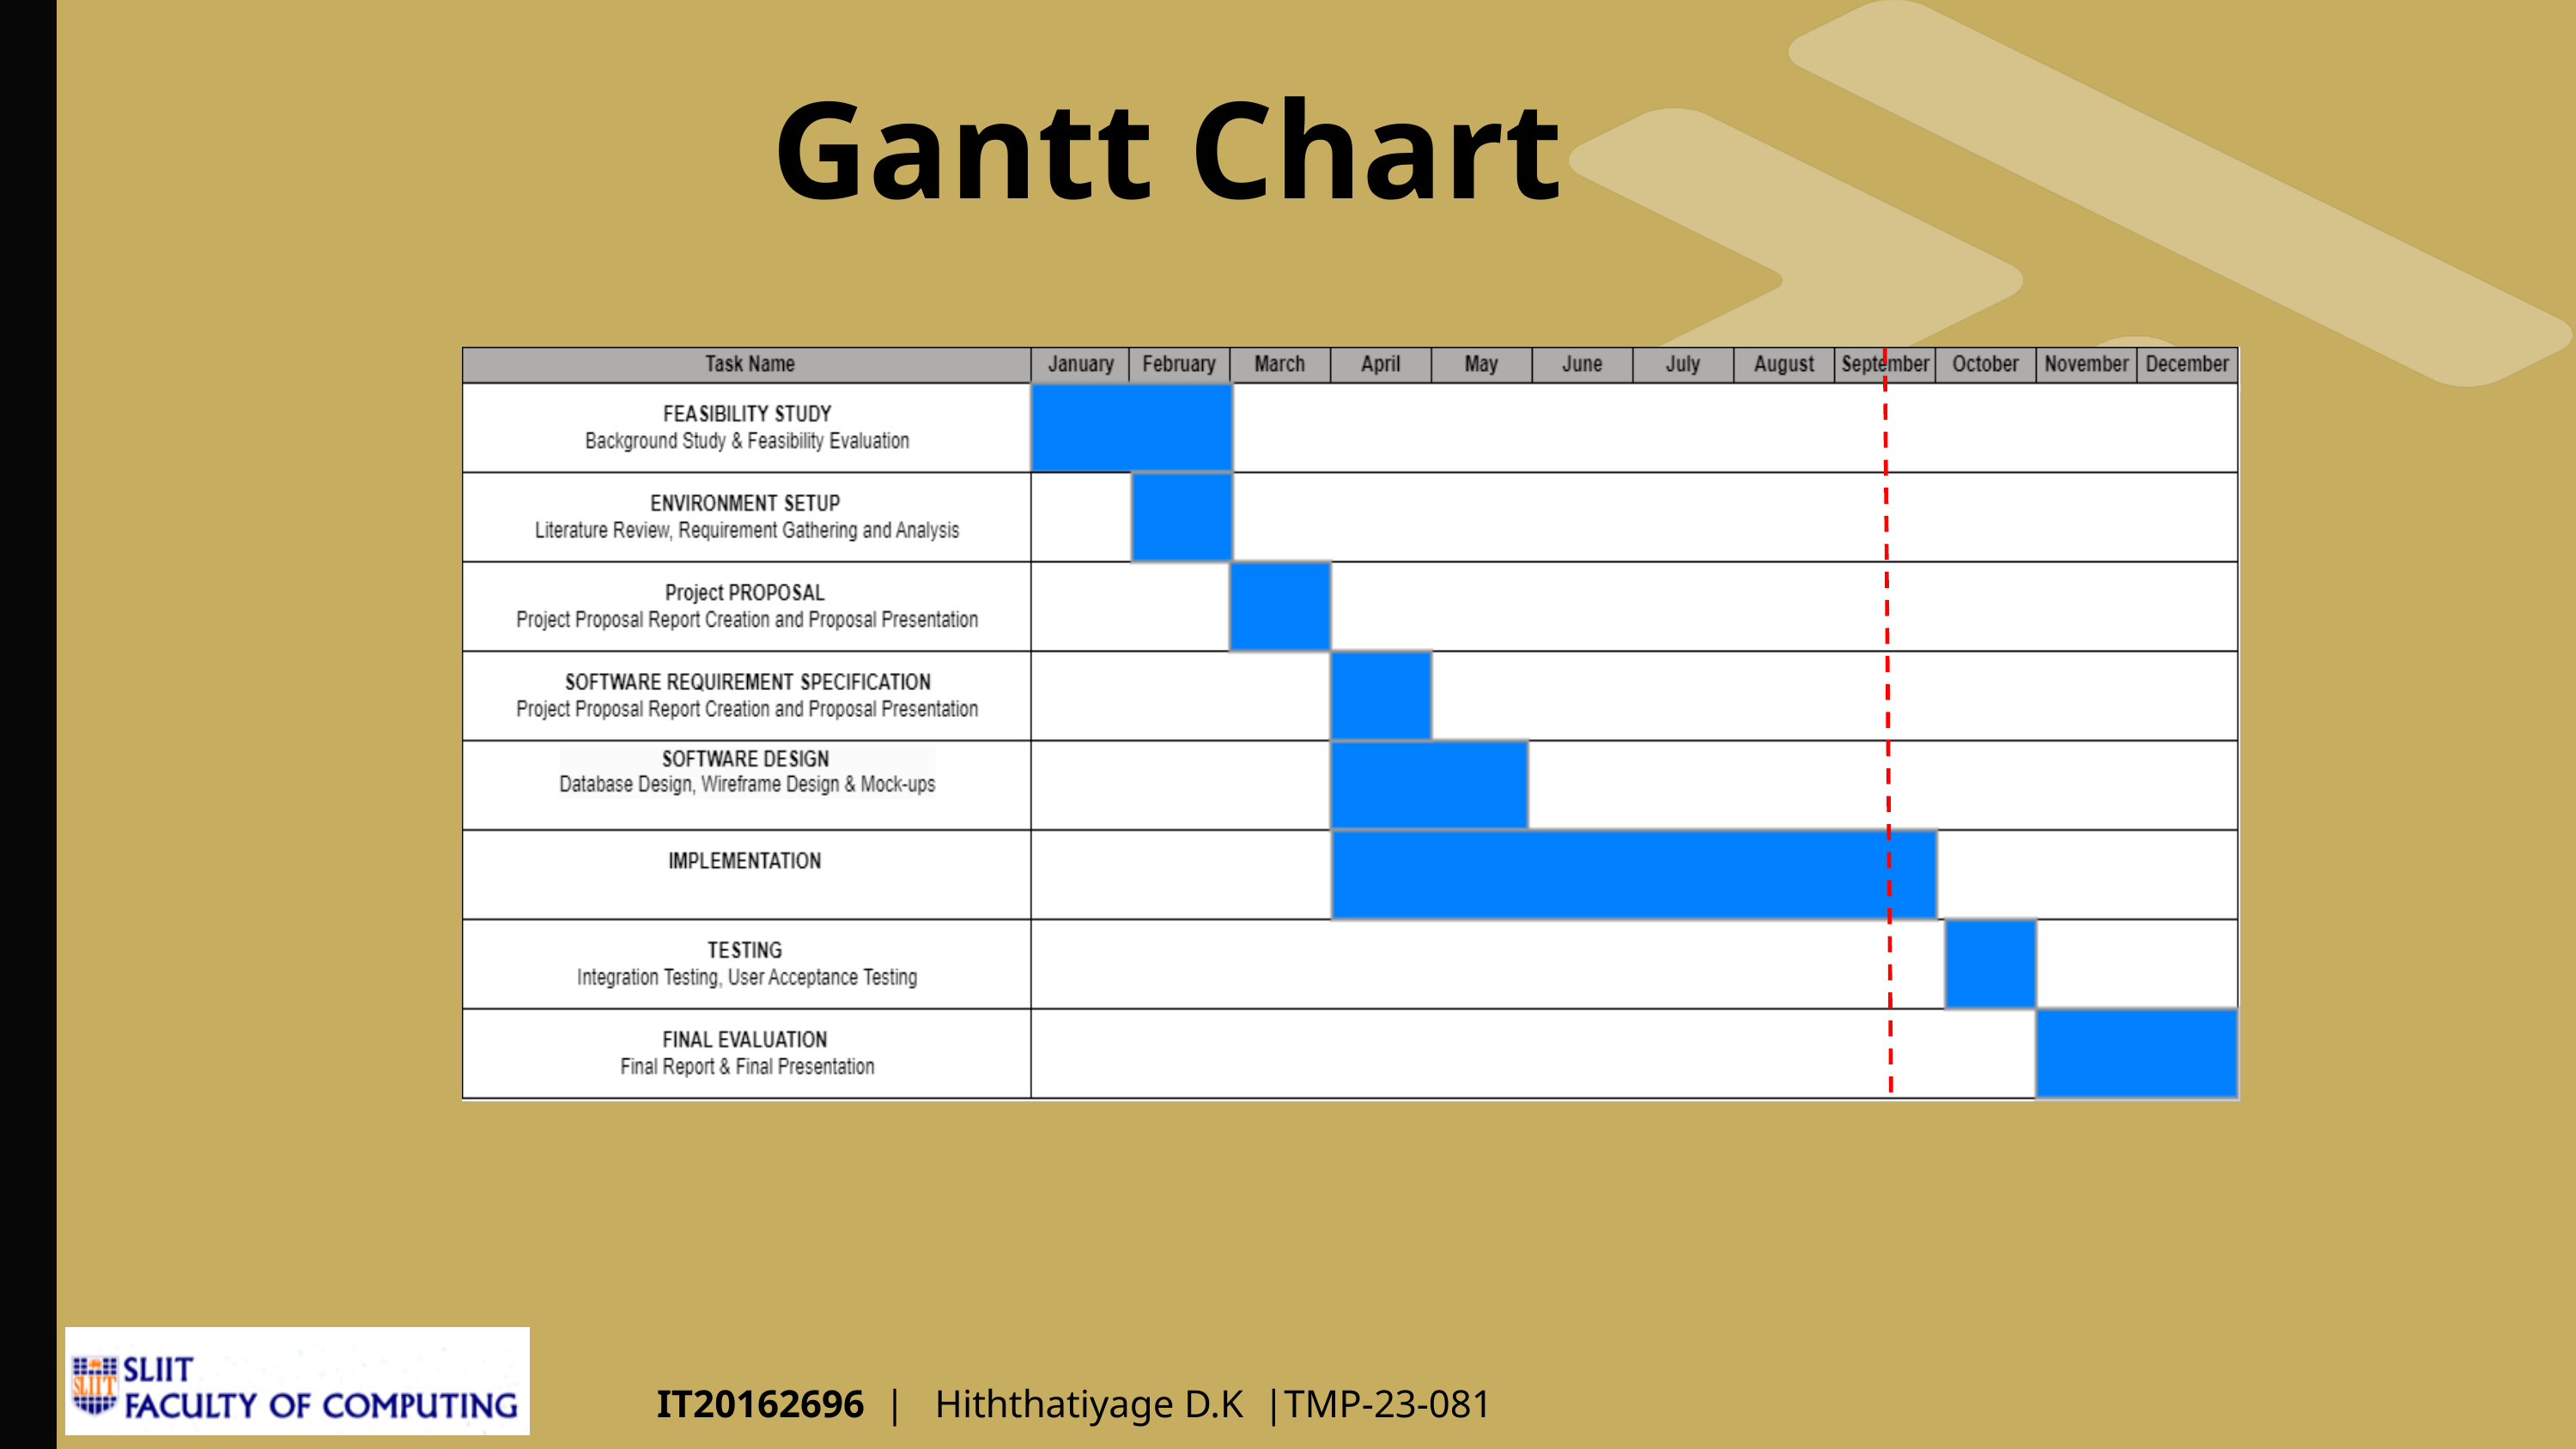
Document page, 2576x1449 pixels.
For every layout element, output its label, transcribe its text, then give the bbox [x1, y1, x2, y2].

picture [64, 1327, 531, 1435]
text_box [0, 0, 58, 1449]
text_box [58, 0, 2576, 1449]
text_box Gantt Chart [758, 52, 1680, 239]
picture [461, 0, 2300, 1102]
text_box IT20162696 | Hiththatiyage D.K |TMP-23-081 [644, 1361, 1825, 1439]
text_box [1884, 347, 1892, 1101]
